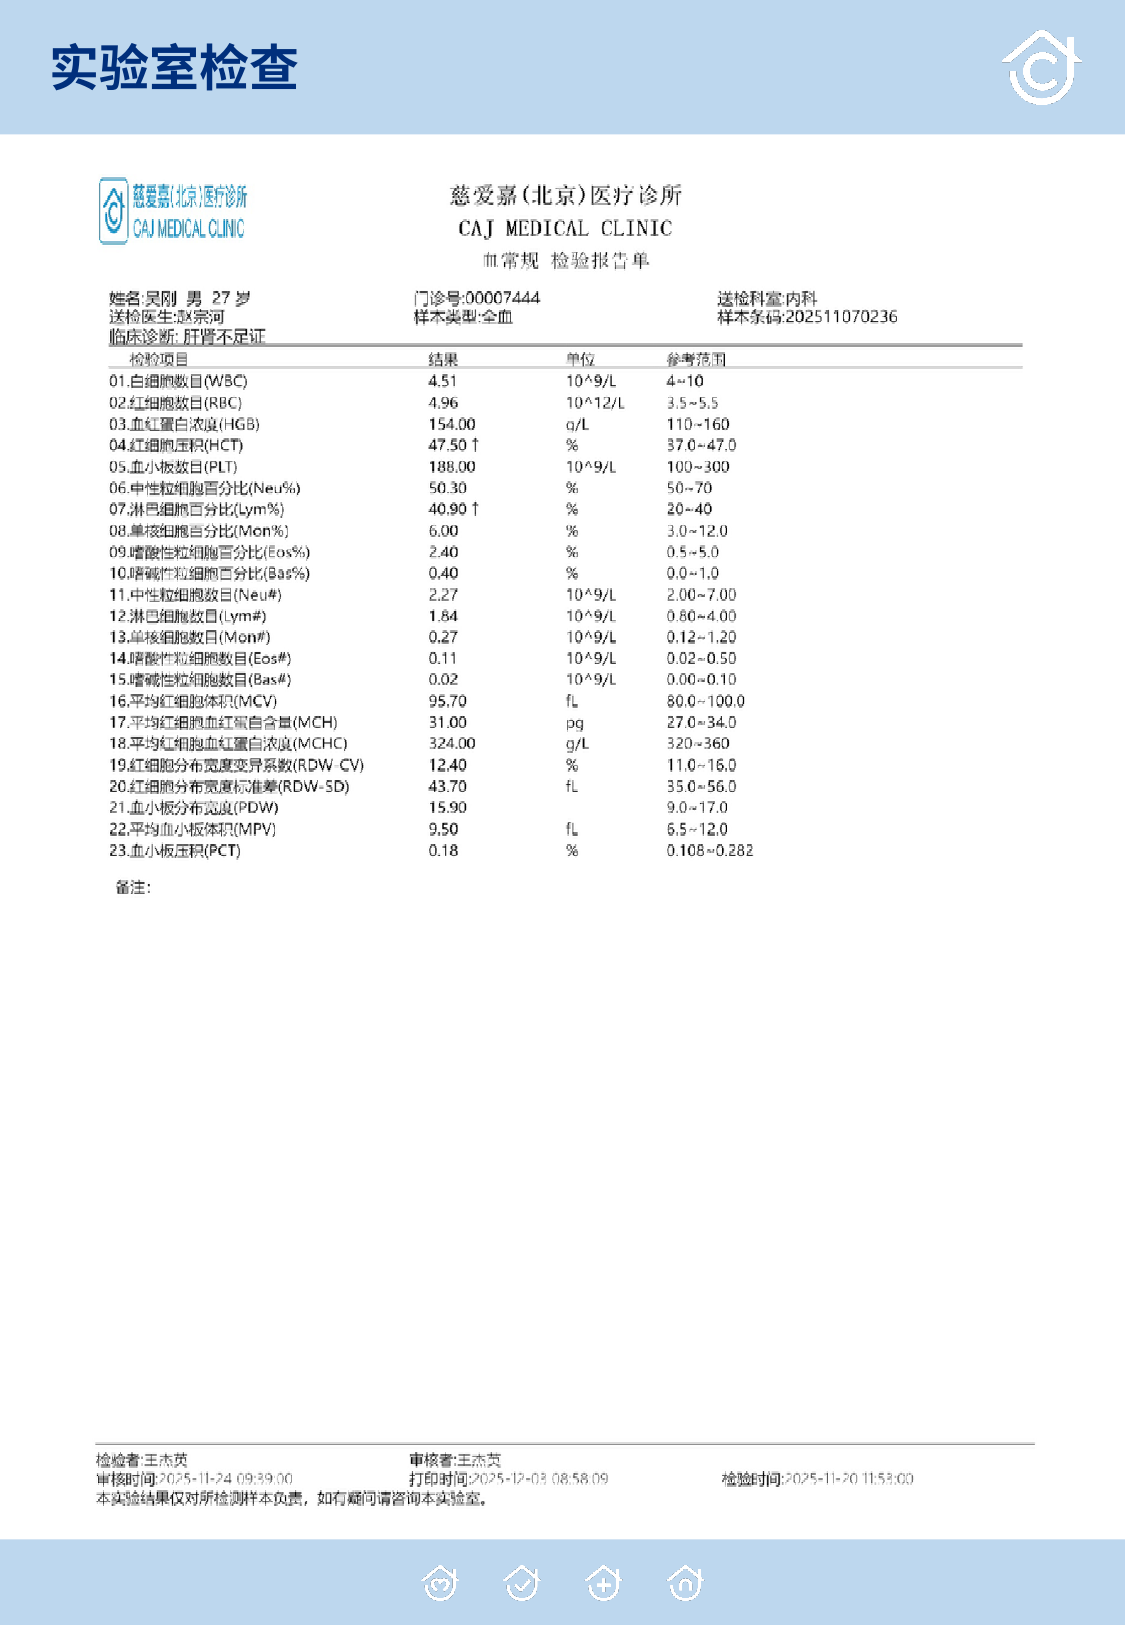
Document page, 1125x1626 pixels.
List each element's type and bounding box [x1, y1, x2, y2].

picture [76, 145, 1054, 1528]
picture [420, 1565, 705, 1601]
picture [992, 17, 1091, 117]
